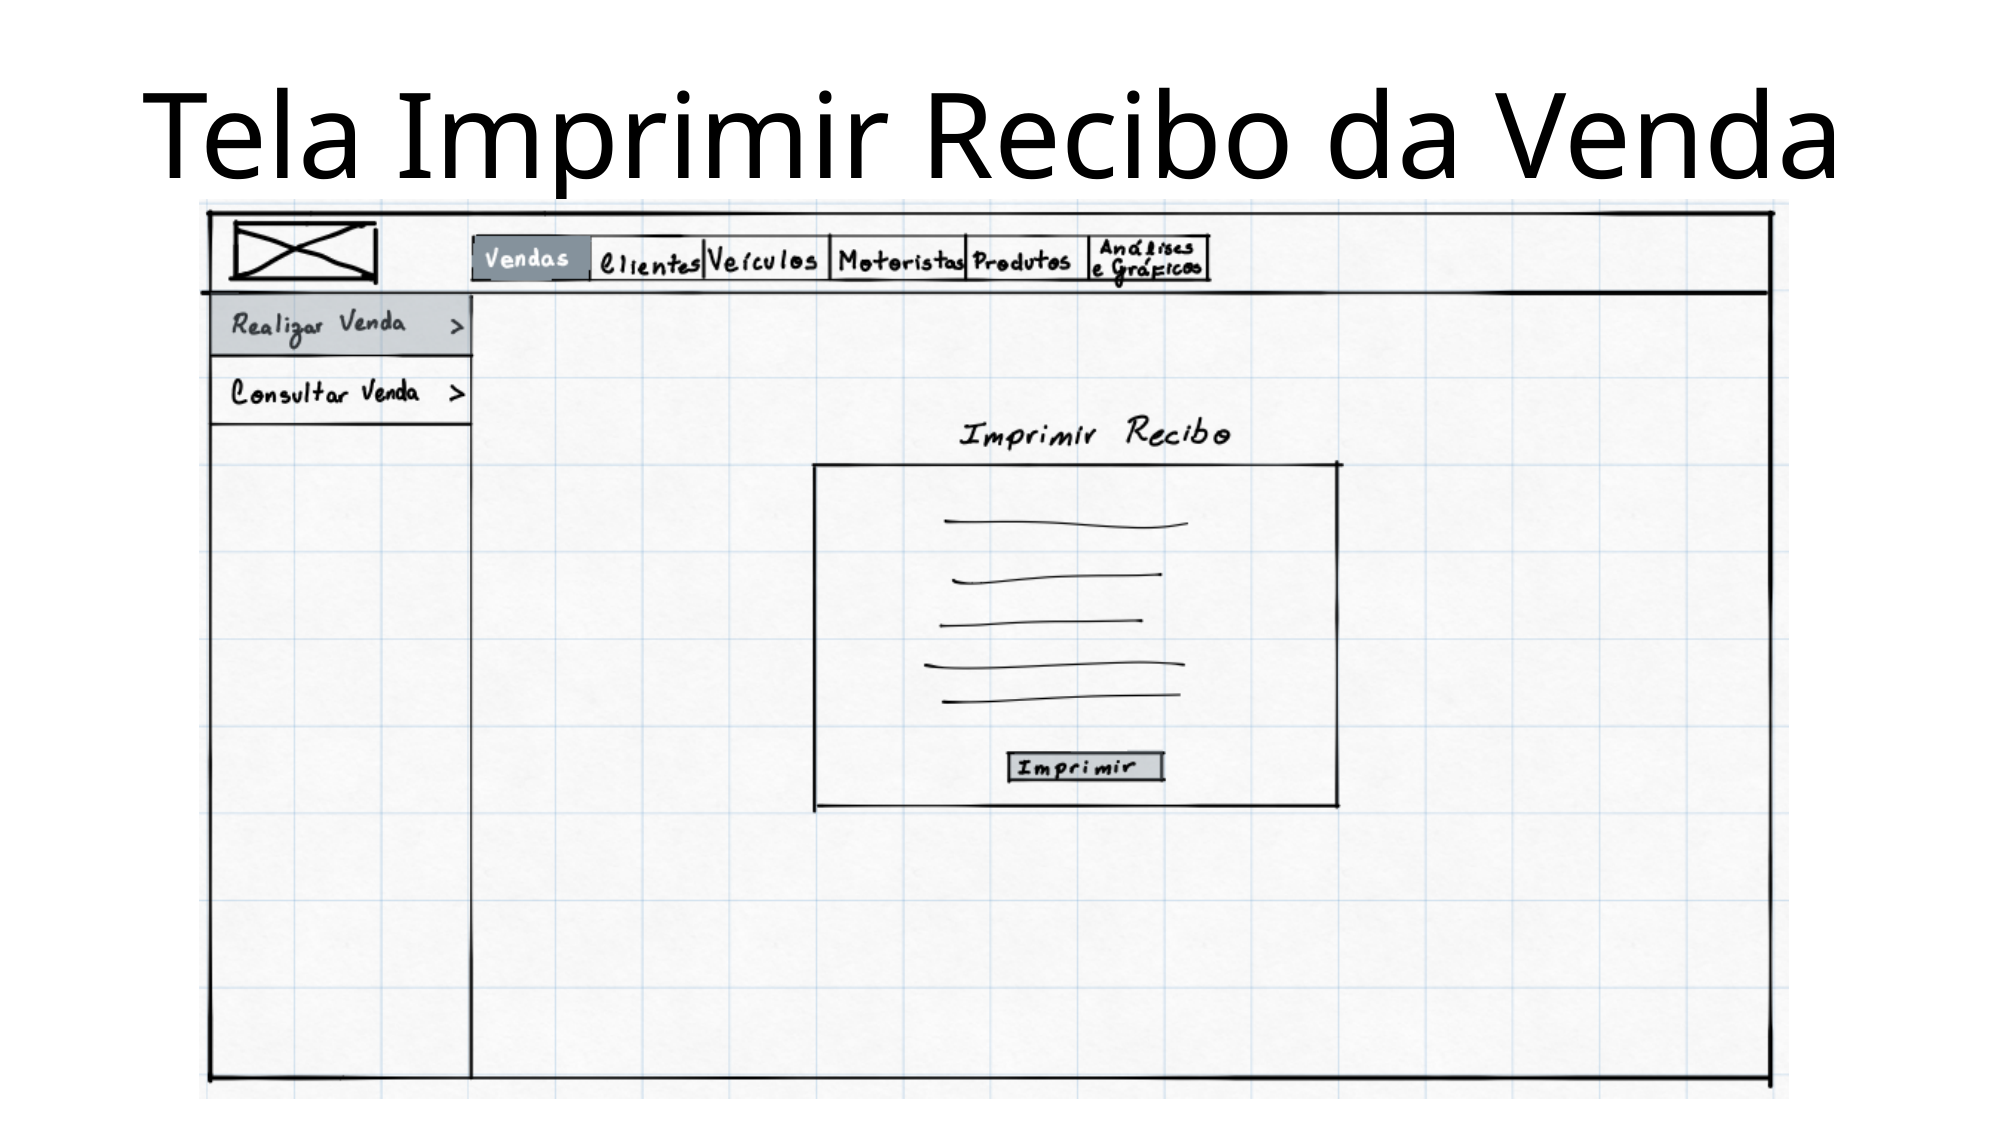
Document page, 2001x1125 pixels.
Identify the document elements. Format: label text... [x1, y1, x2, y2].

picture [199, 199, 1789, 1099]
title Tela Imprimir Recibo da Venda [86, 65, 1901, 212]
